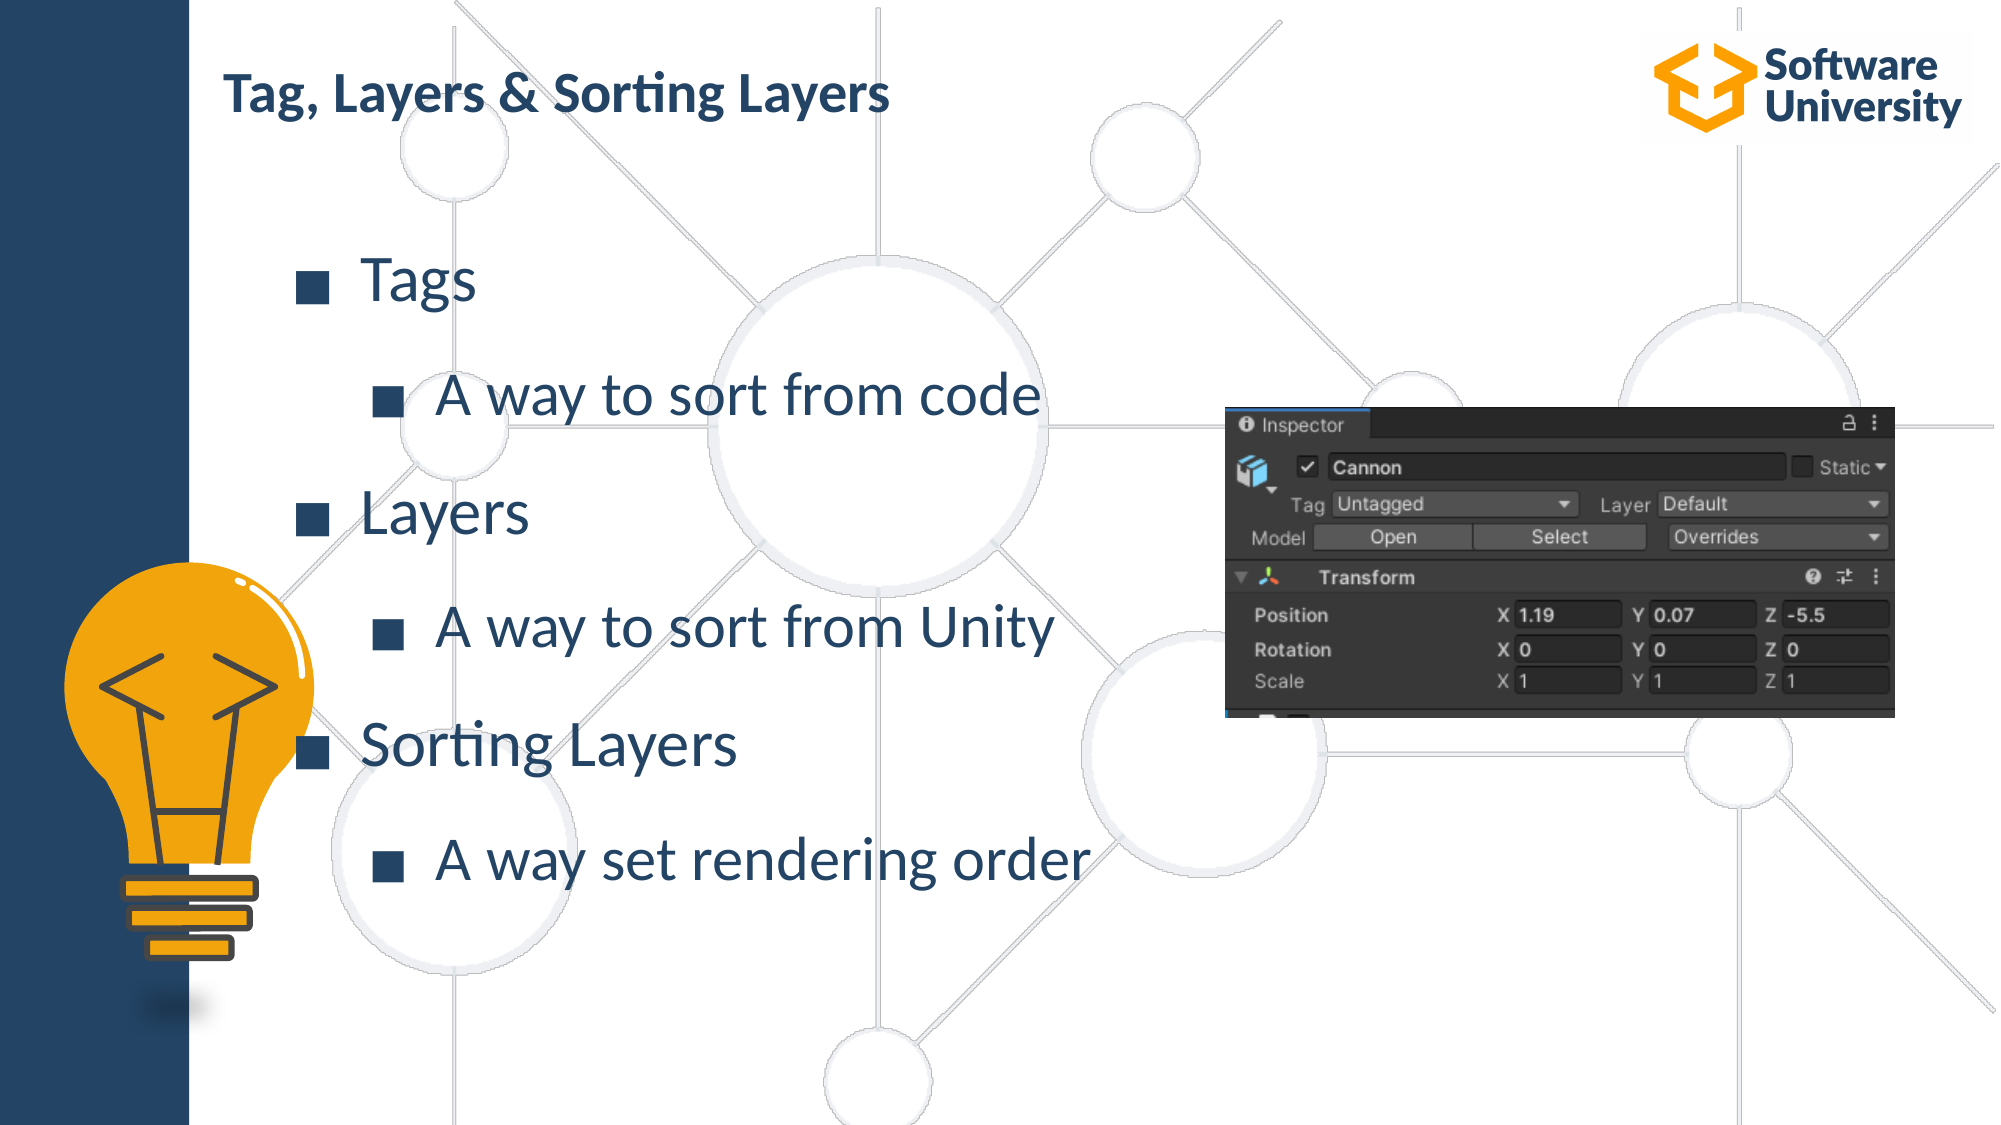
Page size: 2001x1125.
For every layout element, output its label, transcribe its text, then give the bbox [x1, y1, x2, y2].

picture [190, 0, 2000, 1125]
title Tag, Layers & Sorting Layers [212, 16, 1628, 162]
list Tags A way to sort from code Layers A way to sort from Unity Sorting Layers A way set rendering order [274, 183, 1968, 1094]
picture [1225, 407, 1895, 718]
